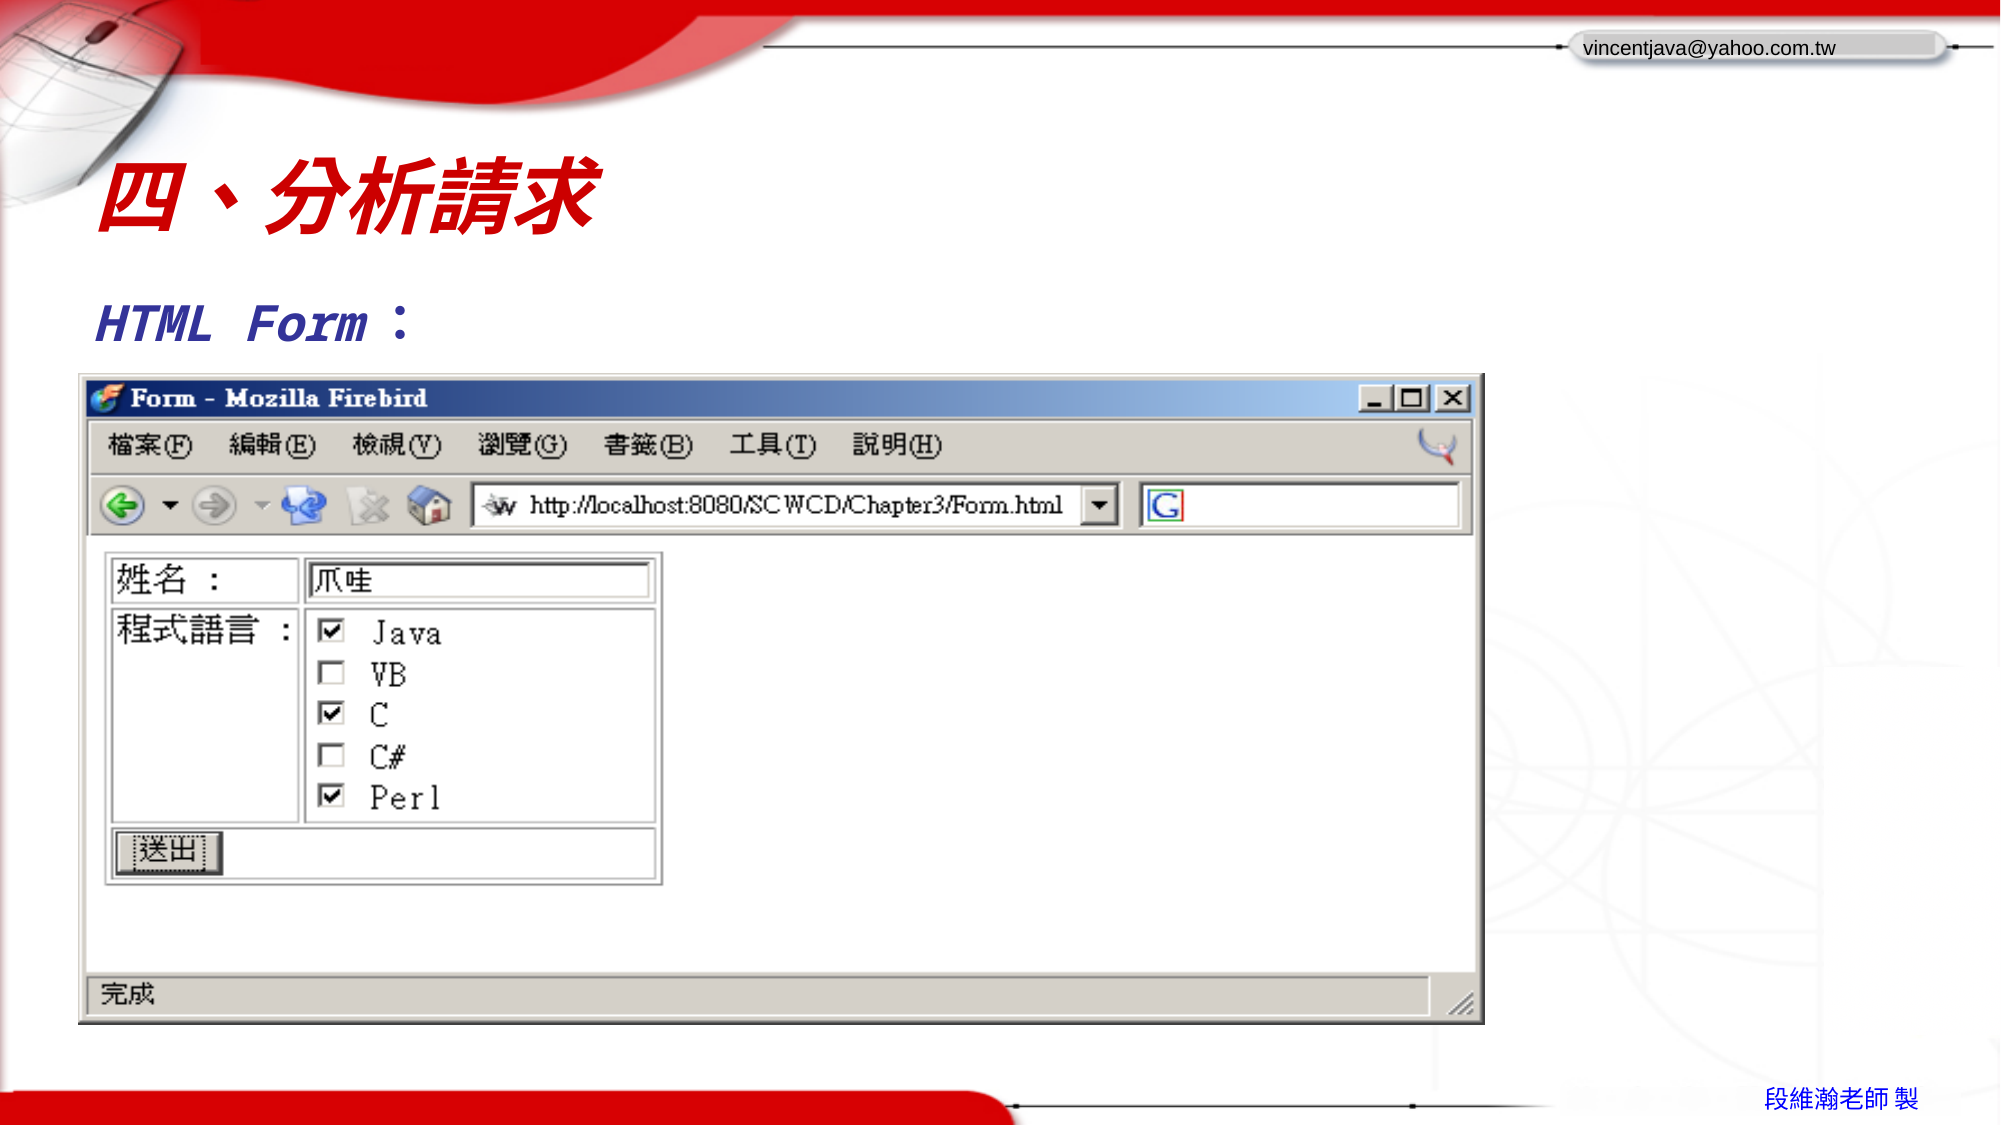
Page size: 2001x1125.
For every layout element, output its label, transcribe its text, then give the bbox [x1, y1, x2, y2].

list HTML Form： [78, 290, 999, 362]
picture [0, 0, 2001, 1125]
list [78, 373, 1485, 1026]
title 四、分析請求 [78, 99, 1713, 288]
